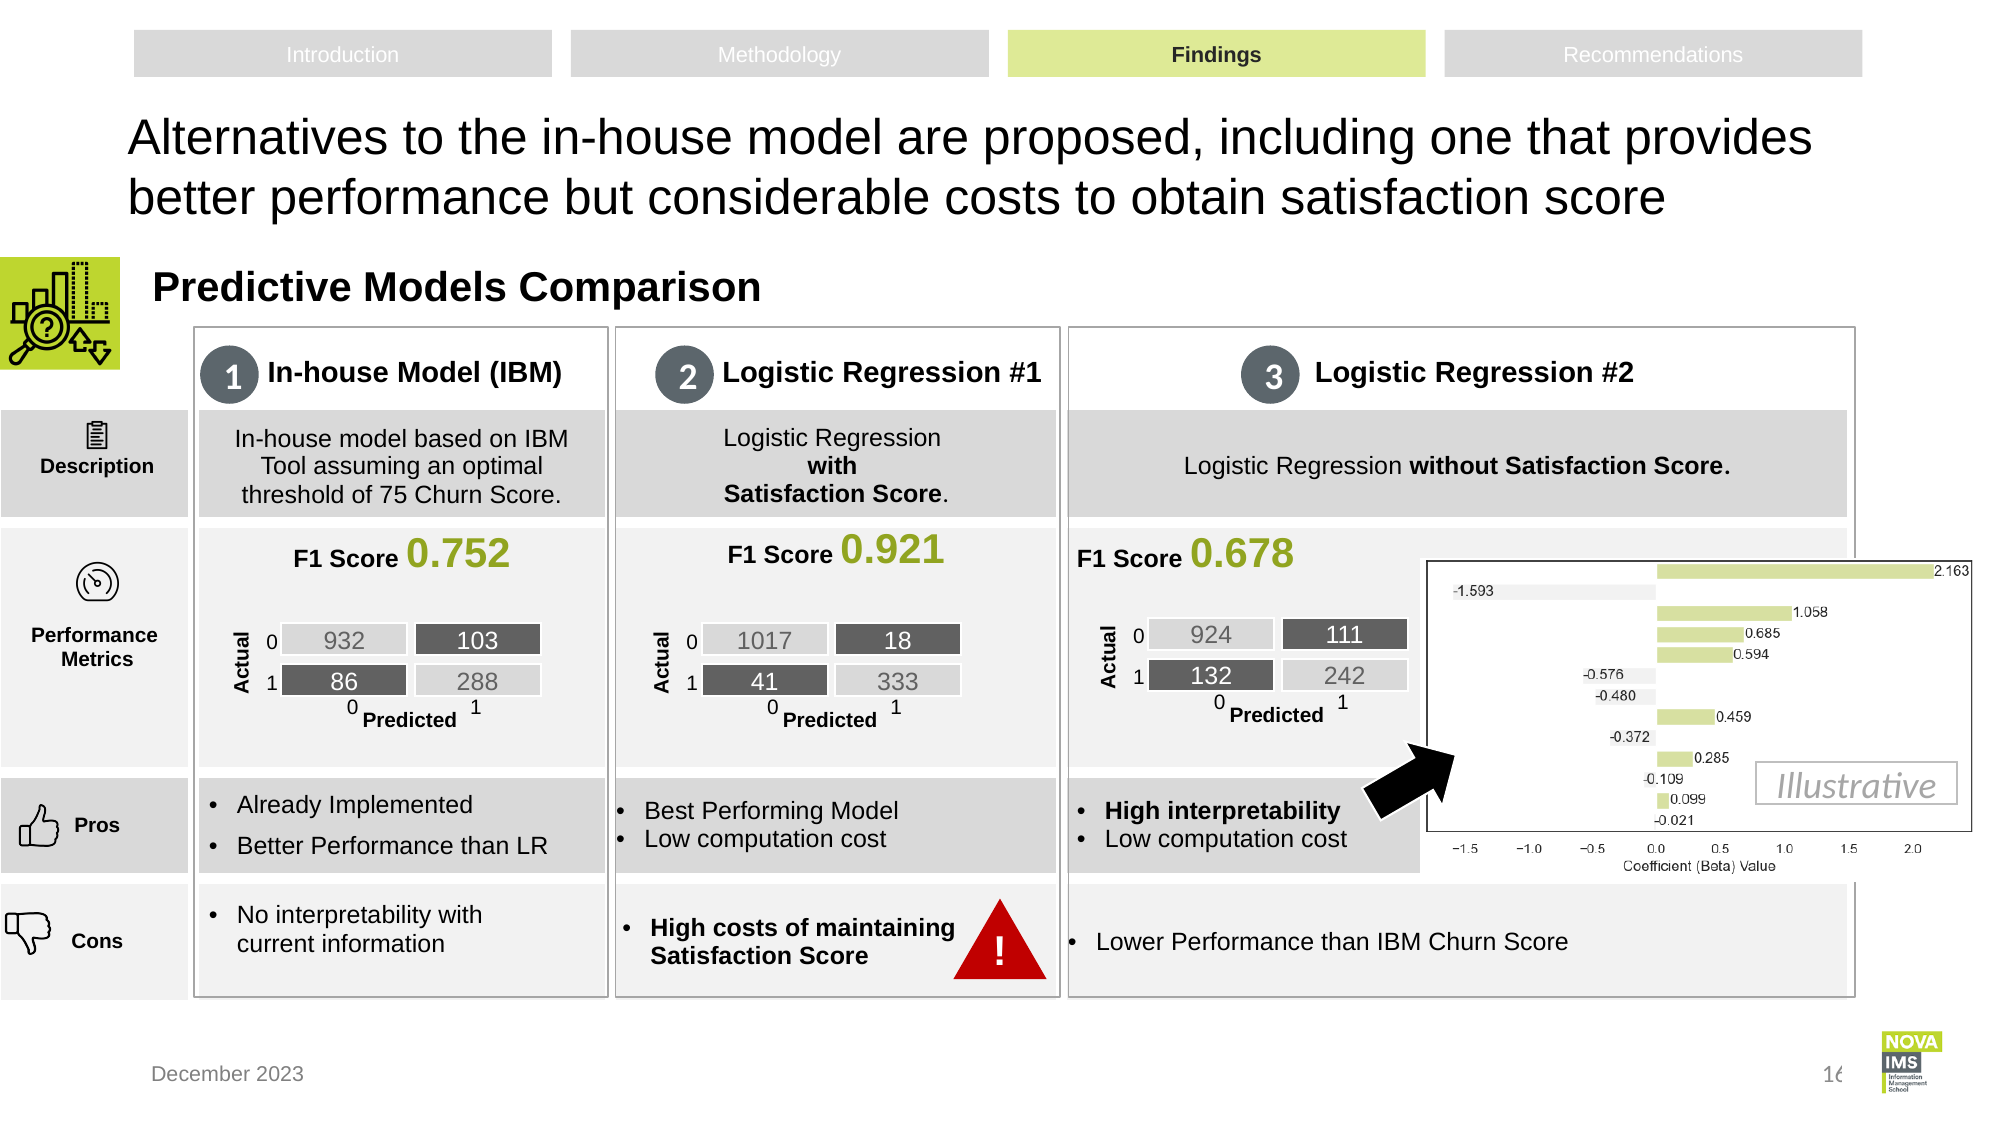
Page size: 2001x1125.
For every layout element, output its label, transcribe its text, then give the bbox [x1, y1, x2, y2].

list Predictive Models Comparison [137, 257, 1863, 320]
slide_number 16 [1412, 1042, 1842, 1103]
table_cell Pros [1, 778, 188, 873]
text_box Alternatives to the in-house model are proposed, including one that provides better performance but considerable costs to obtain satisfaction score [112, 92, 1894, 236]
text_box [133, 29, 1863, 77]
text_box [1098, 605, 1408, 725]
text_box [953, 898, 1047, 983]
picture [1842, 1021, 1978, 1103]
picture [17, 804, 60, 847]
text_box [194, 326, 1855, 998]
table_header Description [1, 410, 188, 517]
table_cell Cons [1, 884, 188, 1000]
picture [7, 260, 113, 367]
table_cell Performance Metrics [1, 528, 188, 767]
picture [4, 912, 52, 955]
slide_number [135, 1042, 336, 1103]
picture [76, 560, 119, 603]
picture [1419, 557, 1980, 882]
picture [82, 420, 112, 450]
text_box [0, 257, 120, 370]
